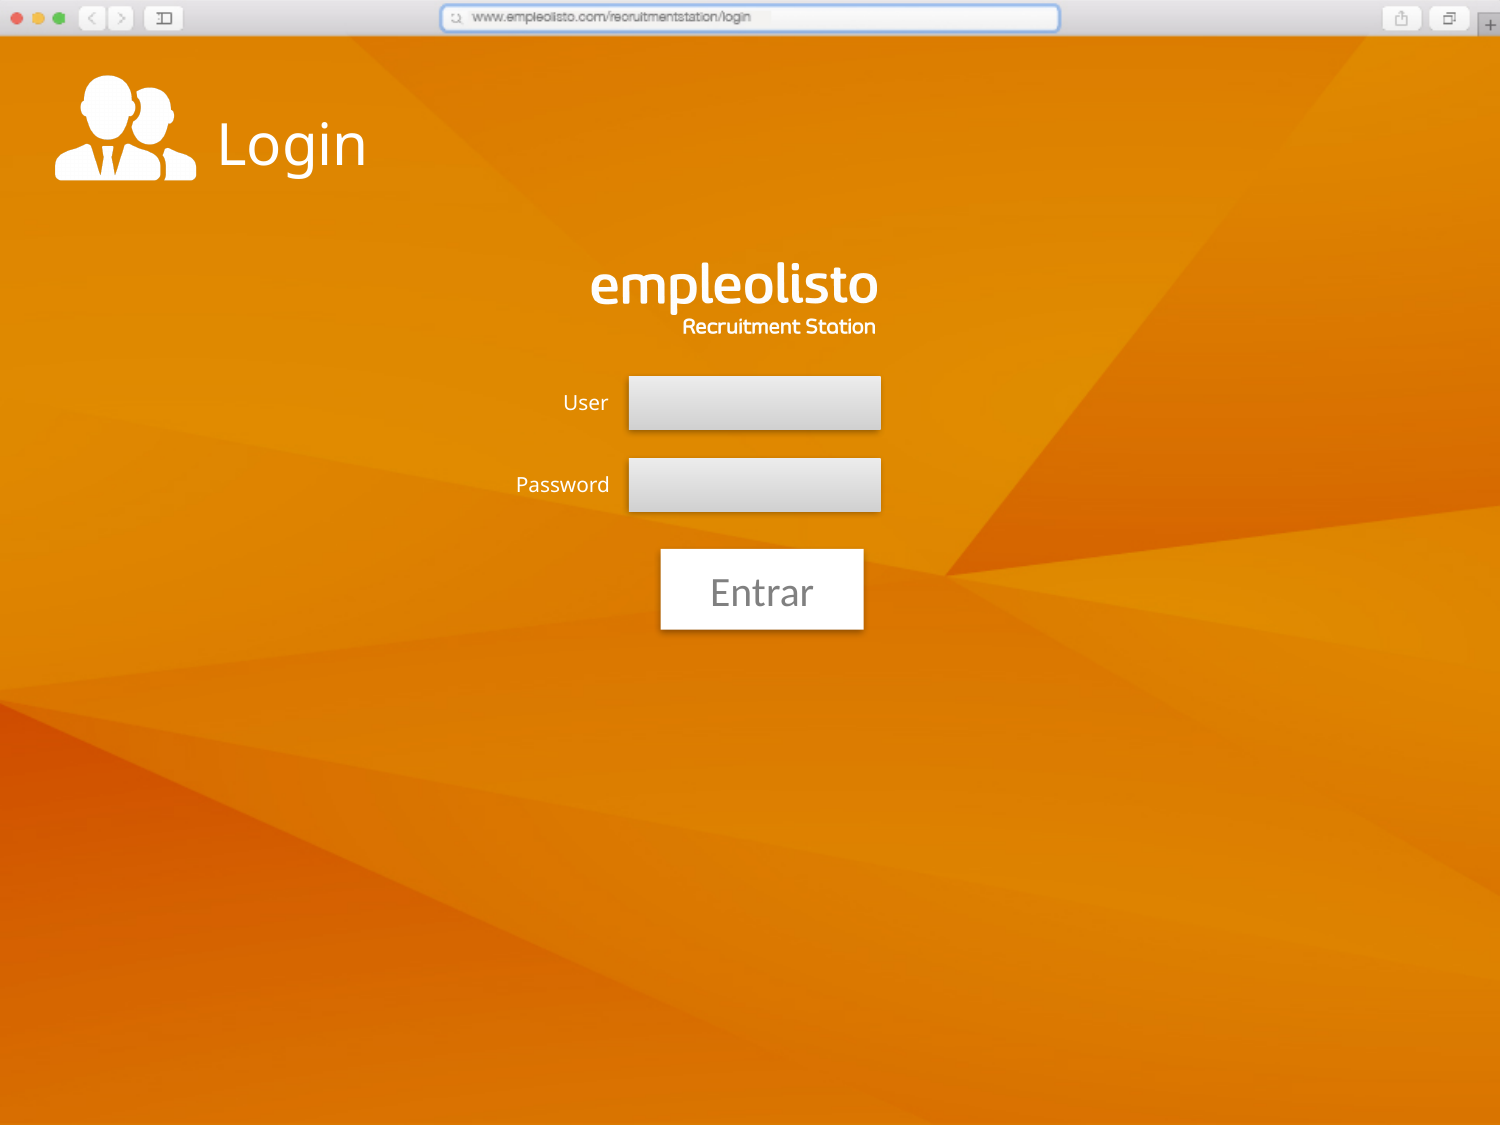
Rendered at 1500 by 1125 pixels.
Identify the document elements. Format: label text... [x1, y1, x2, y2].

text_box Password [372, 463, 625, 504]
text_box Entrar [660, 548, 864, 630]
text_box [628, 376, 881, 430]
text_box Login [237, 99, 1005, 185]
picture [0, 0, 1500, 1125]
text_box [628, 458, 881, 512]
text_box User [371, 382, 624, 423]
